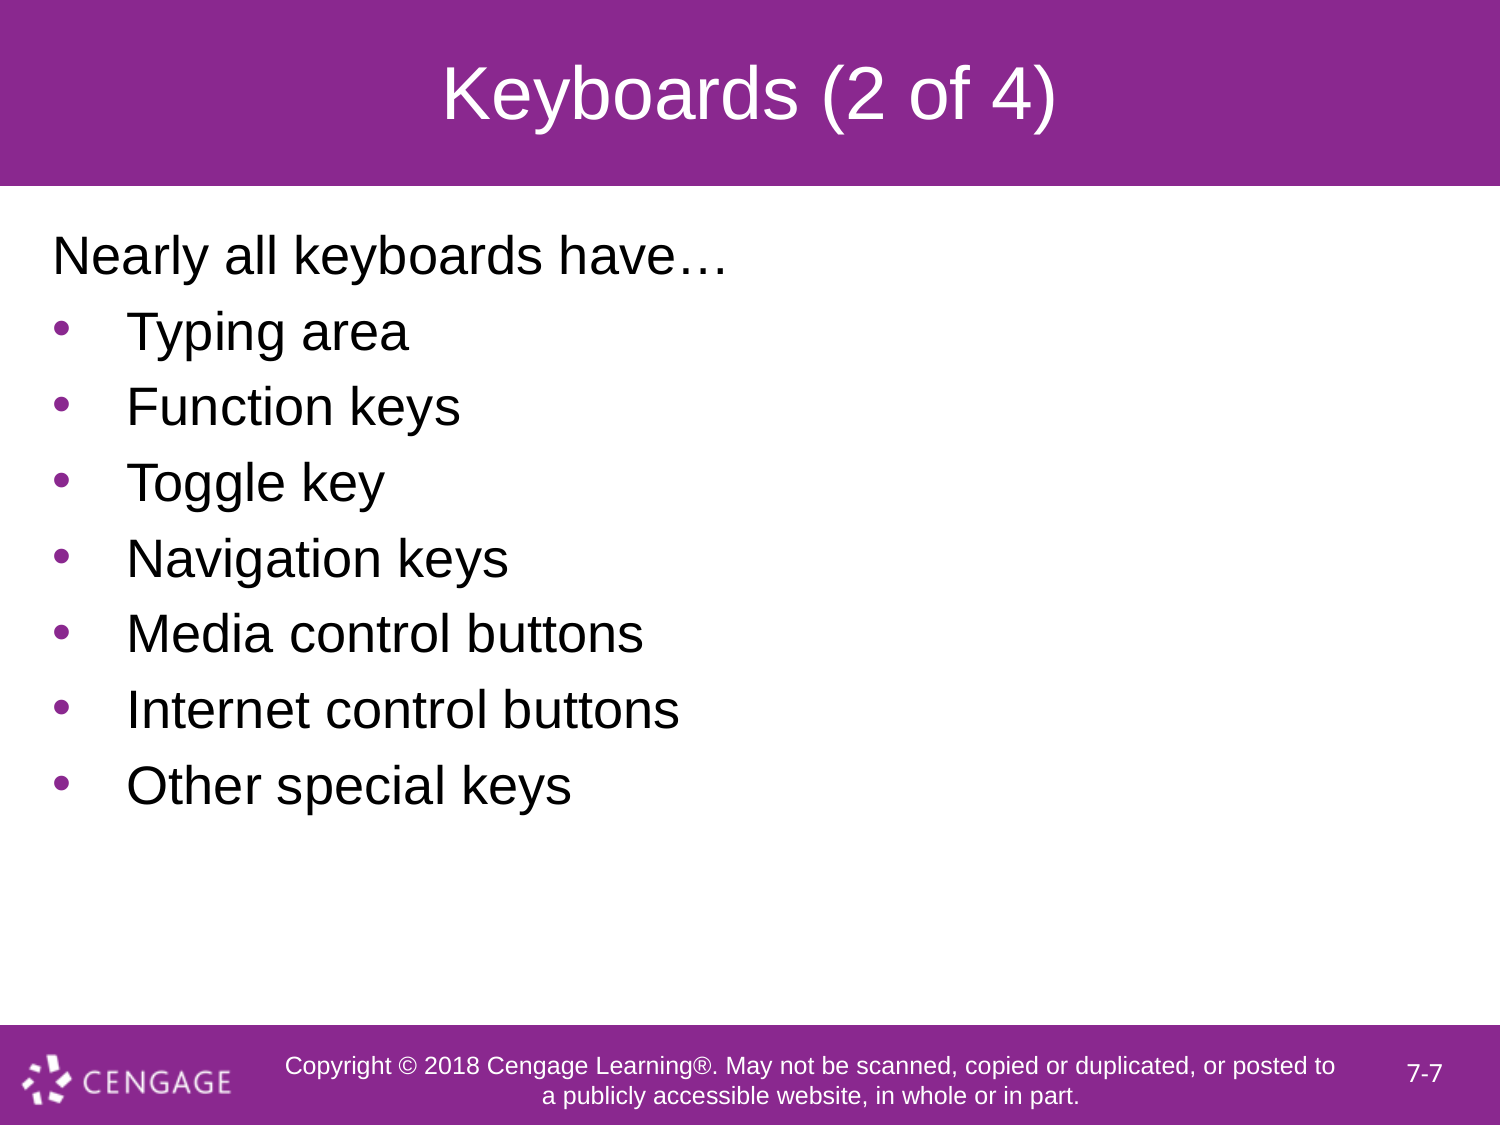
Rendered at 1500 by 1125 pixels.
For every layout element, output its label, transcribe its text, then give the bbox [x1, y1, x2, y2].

list Nearly all keyboards have… Typing area Function keys Toggle key Navigation keys Media control buttons Internet control buttons Other special keys [37, 212, 1475, 1005]
title Keyboards (2 of 4) [7, 4, 1493, 175]
picture [12, 1045, 236, 1113]
